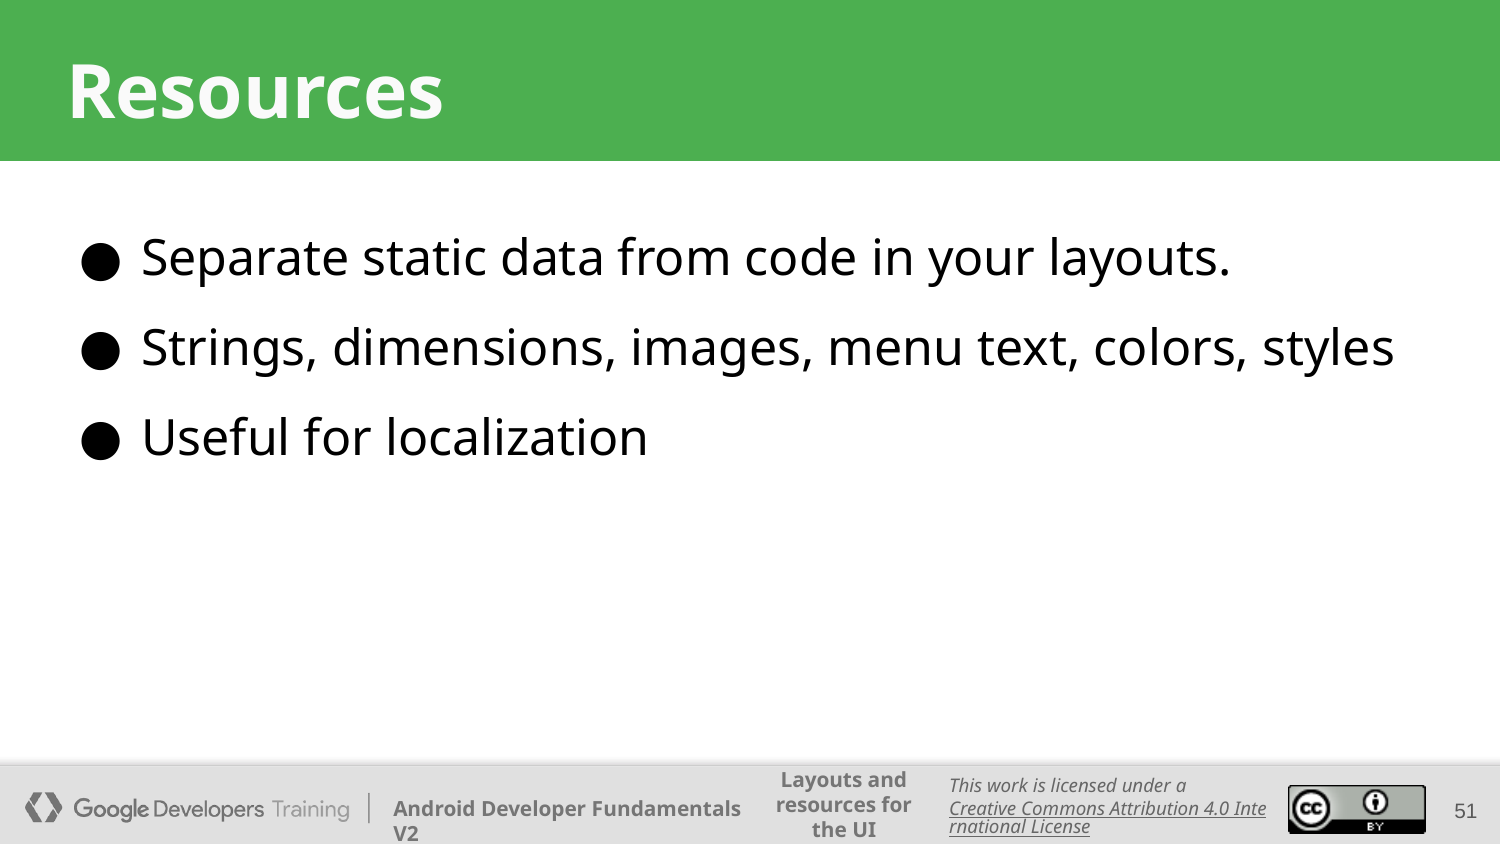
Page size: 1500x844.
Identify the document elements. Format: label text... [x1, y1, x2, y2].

slide_number ‹#› [1402, 777, 1493, 842]
list Separate static data from code in your layouts. Strings, dimensions, images, menu text, colors, styles Useful for localization [51, 201, 1449, 762]
title Resources [51, 28, 1449, 122]
picture [0, 161, 1500, 844]
